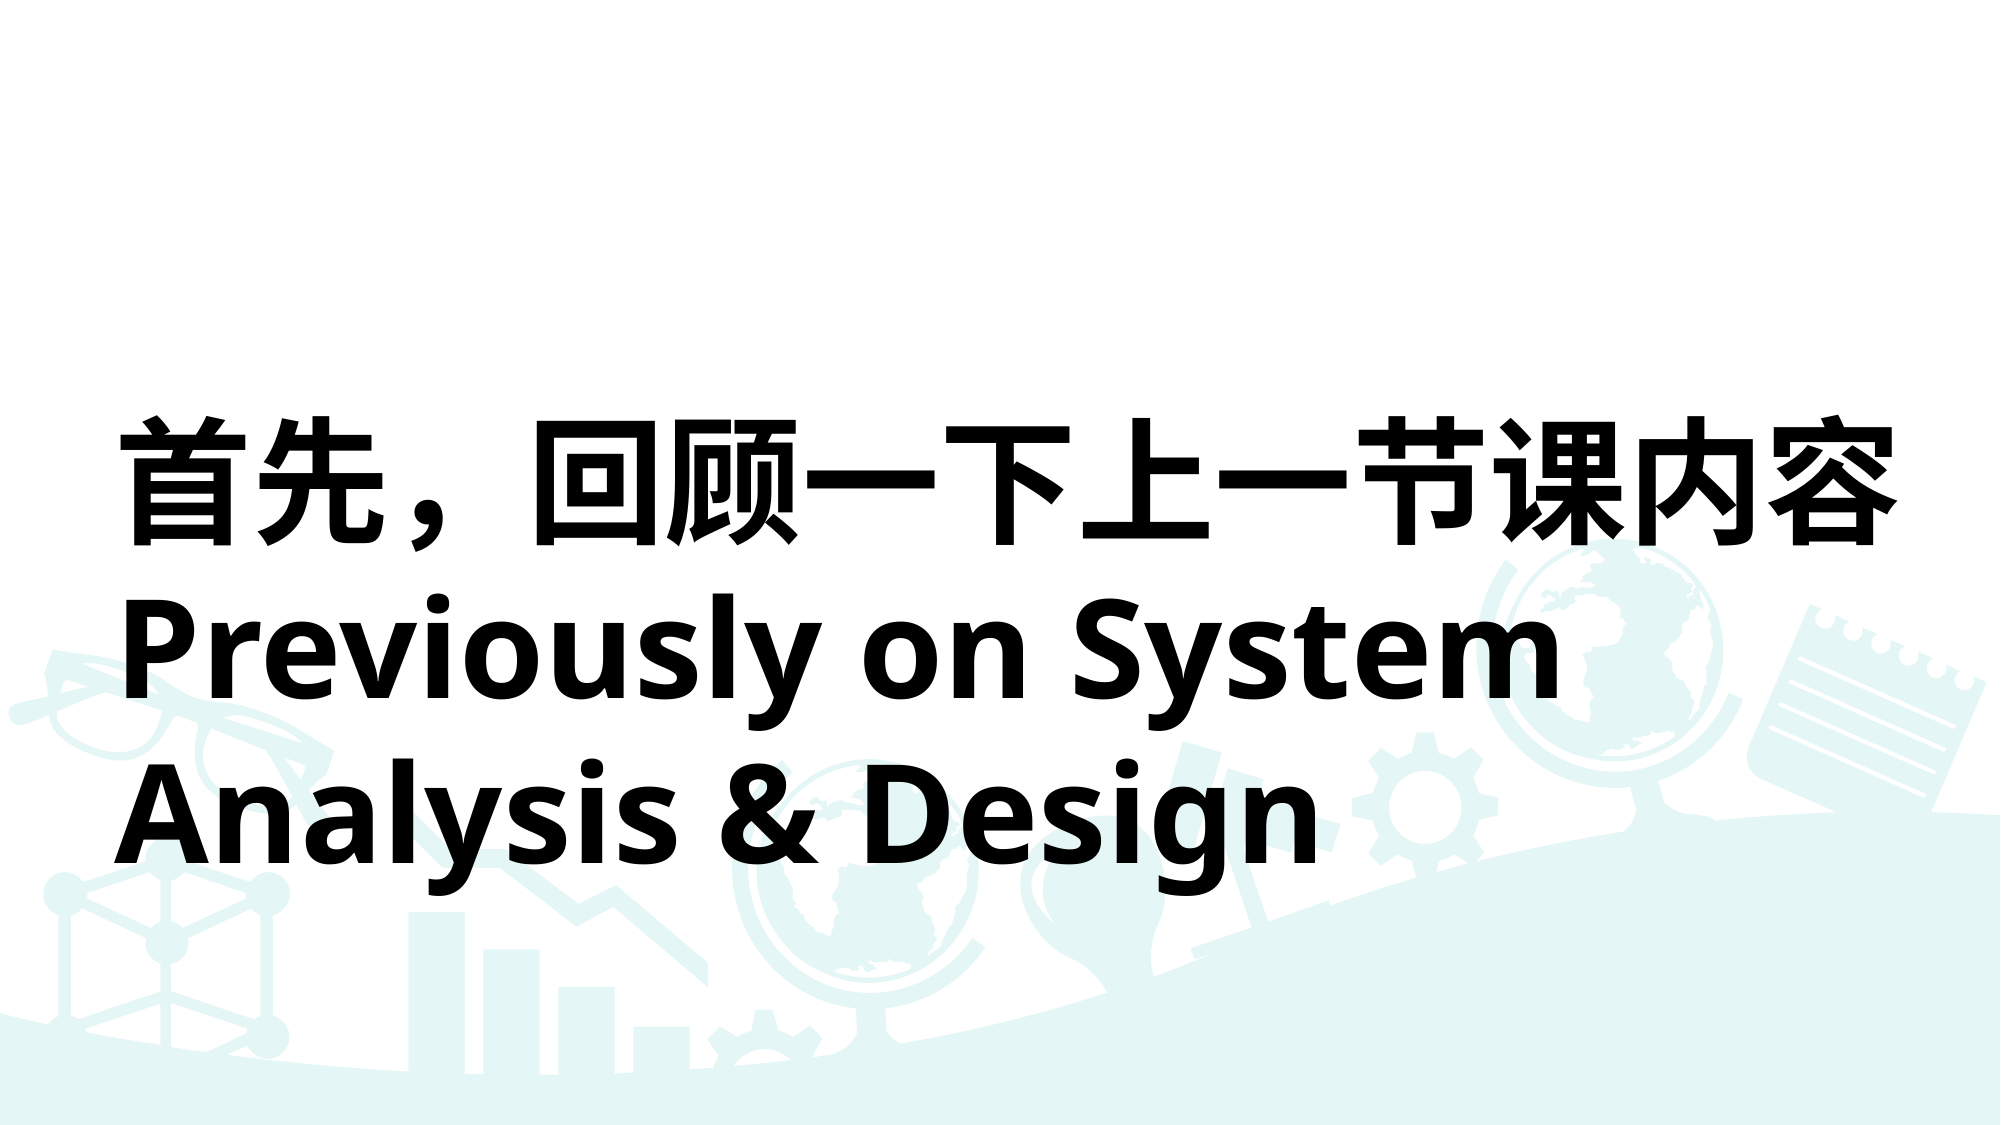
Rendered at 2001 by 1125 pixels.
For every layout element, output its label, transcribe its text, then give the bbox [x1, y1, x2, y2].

text_box 首先，回顾一下上一节课内容 Previously on System Analysis & Design [100, 388, 1959, 898]
